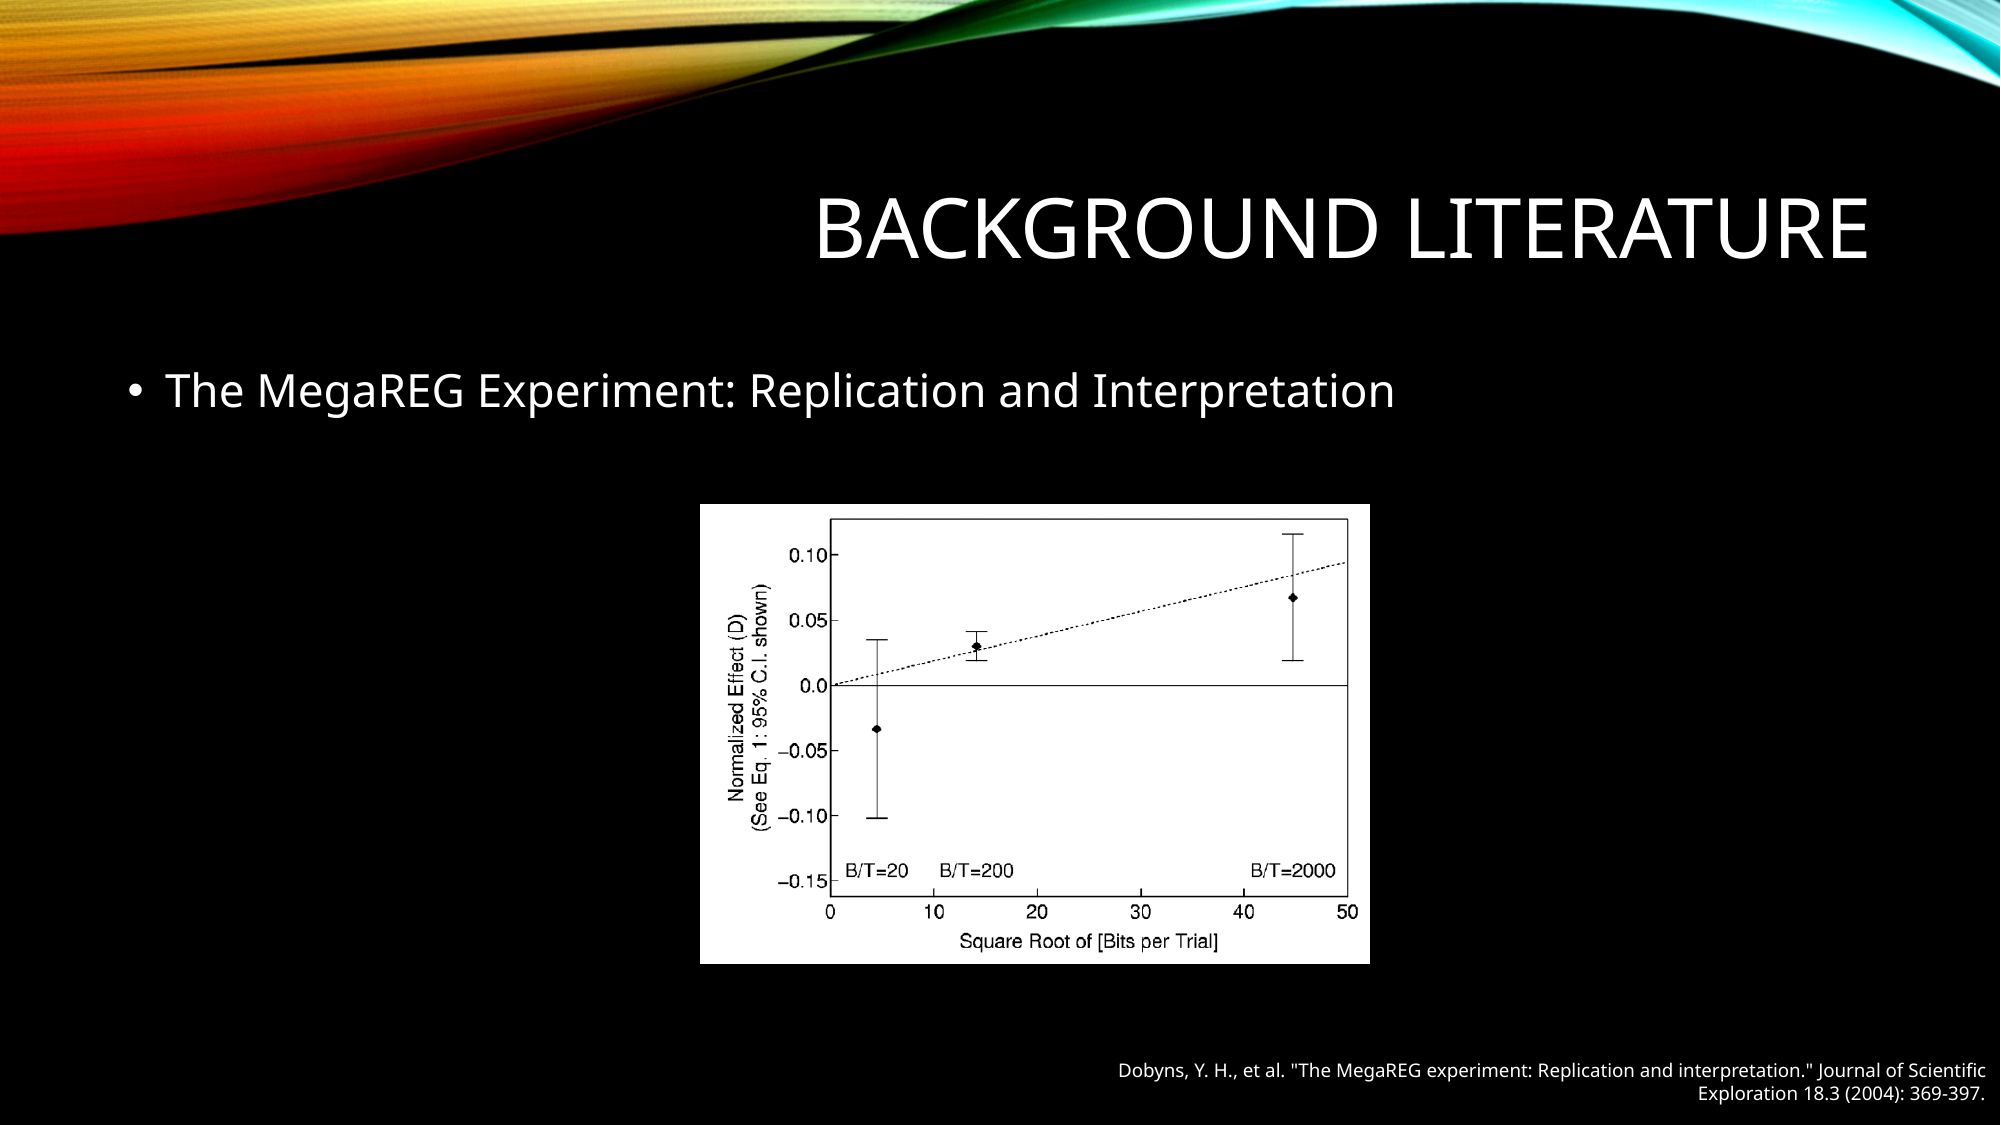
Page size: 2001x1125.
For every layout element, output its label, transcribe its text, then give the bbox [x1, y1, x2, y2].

list The MegaREG Experiment: Replication and Interpretation [112, 360, 1888, 1021]
text_box Dobyns, Y. H., et al. "The MegaREG experiment: Replication and interpretation." Journal of Scientific Exploration 18.3 (2004): 369-397. [999, 1051, 2000, 1112]
picture [699, 504, 1370, 965]
title Background Literature [474, 125, 1888, 338]
picture [0, 0, 2000, 237]
